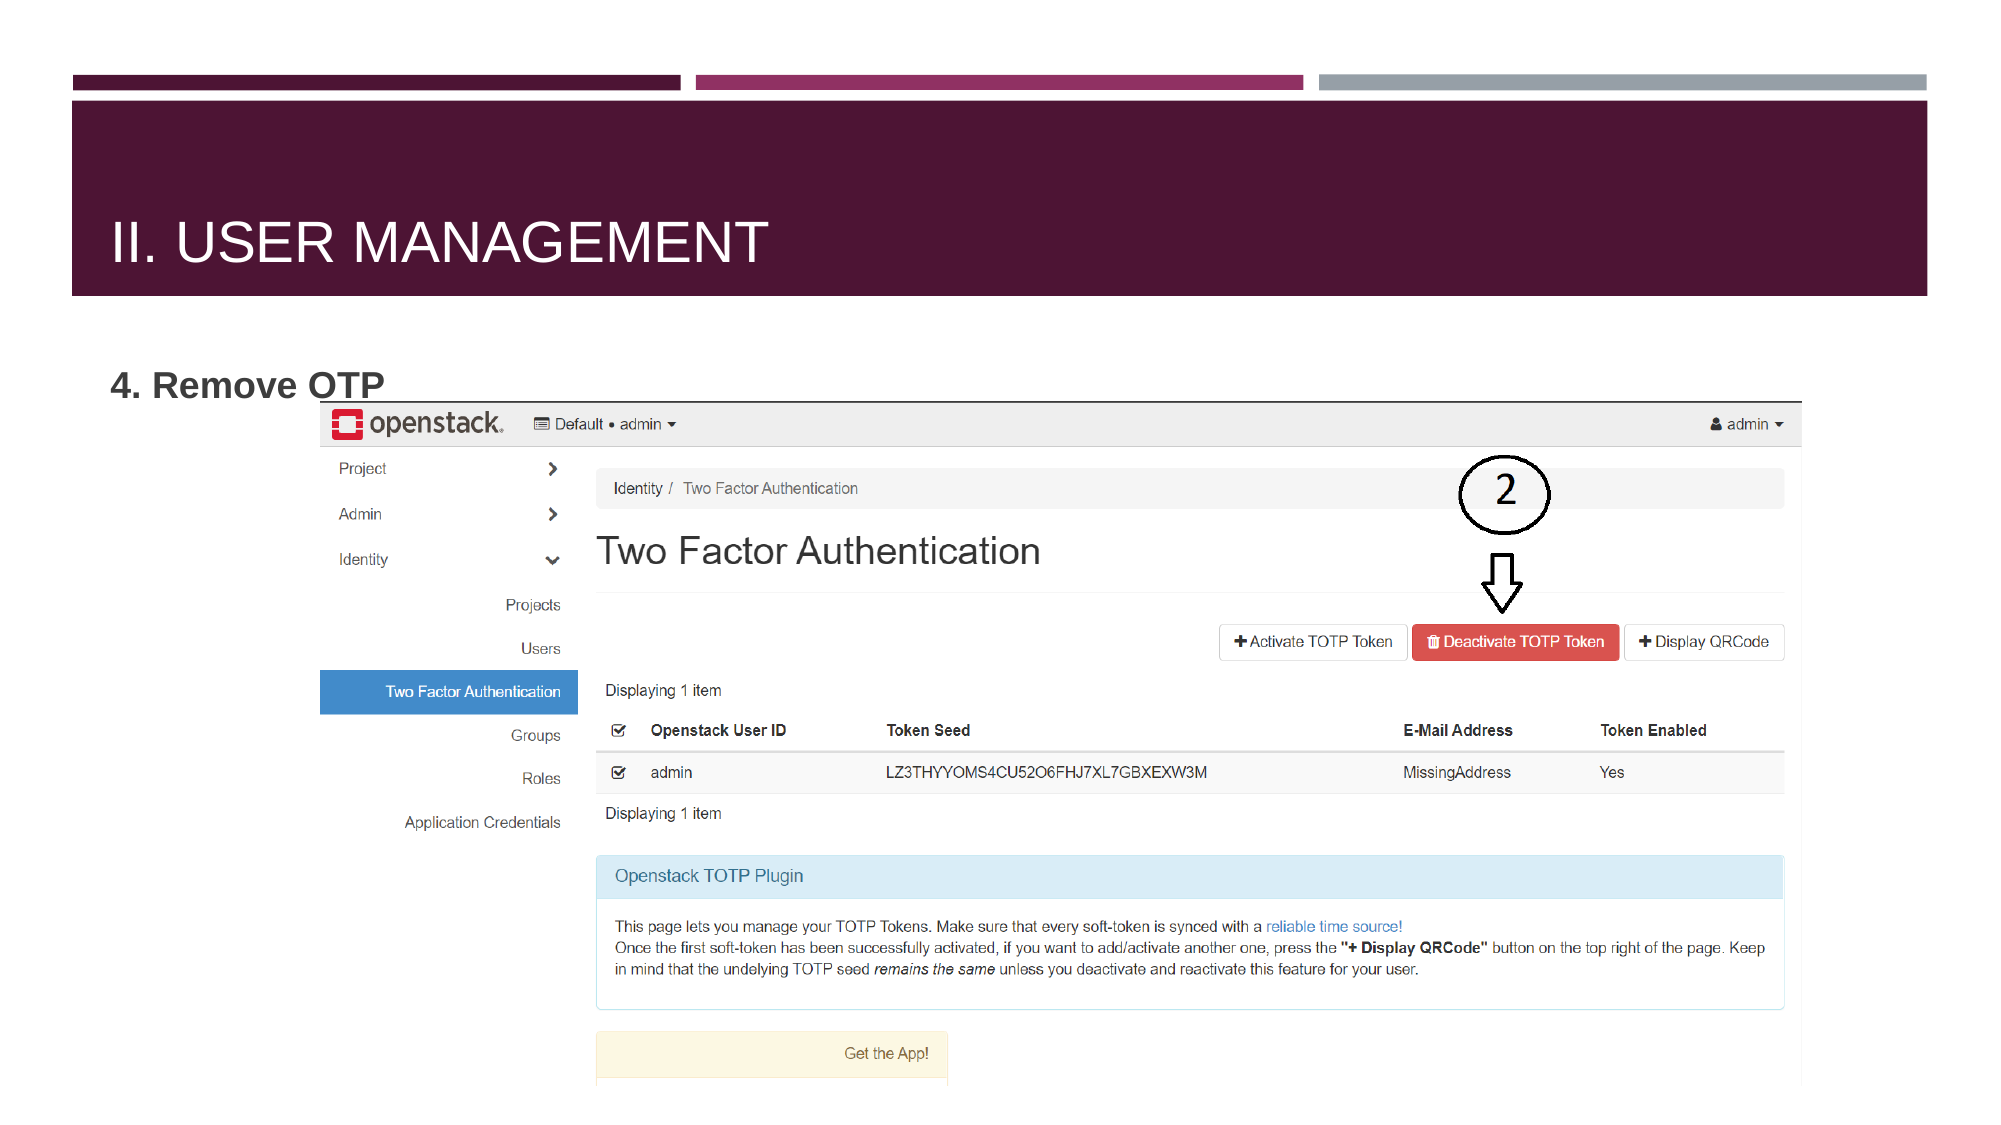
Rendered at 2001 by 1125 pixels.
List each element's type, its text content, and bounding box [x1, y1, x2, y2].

list 4. Remove OTP [95, 332, 1905, 937]
picture [320, 401, 1802, 1086]
title II. USER MANAGEMENT [95, 115, 1905, 282]
